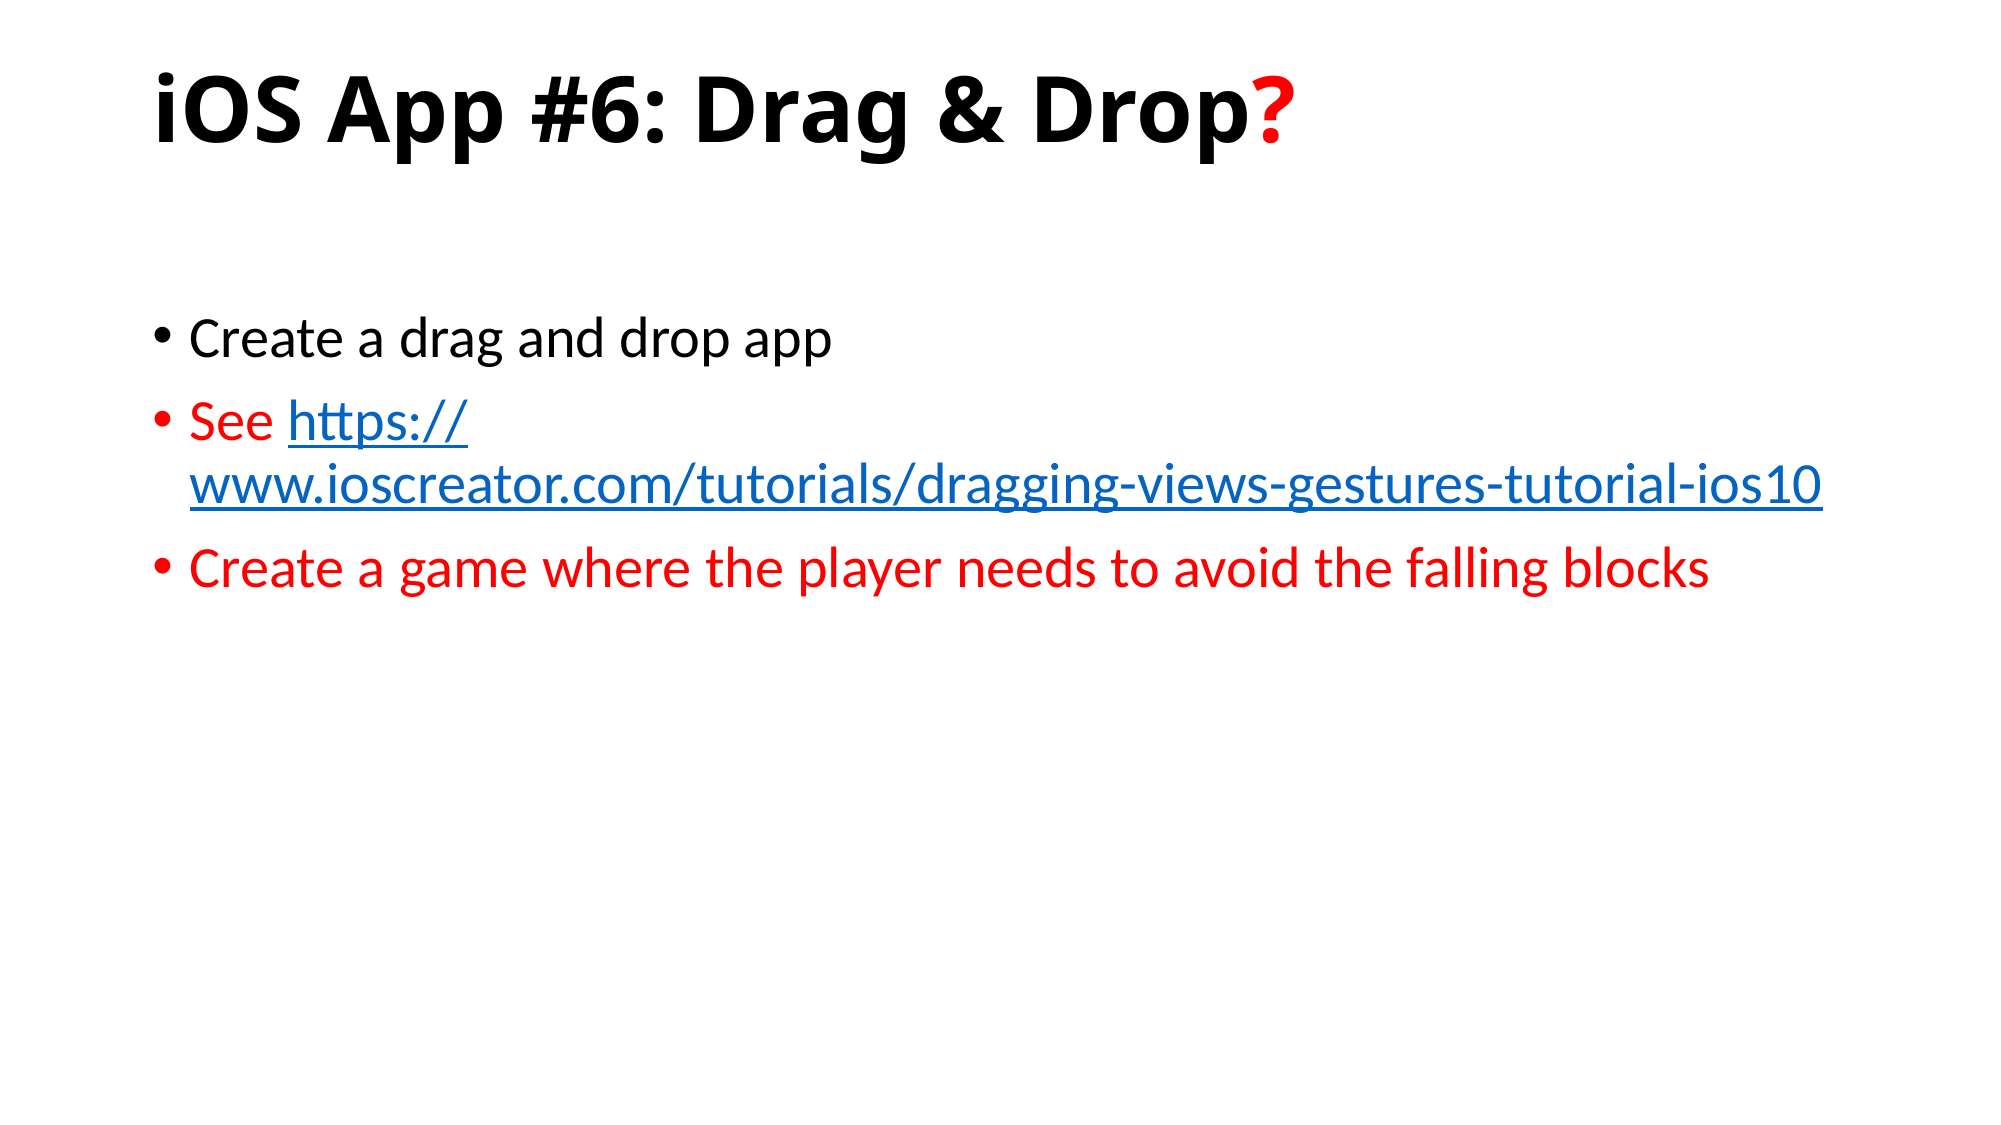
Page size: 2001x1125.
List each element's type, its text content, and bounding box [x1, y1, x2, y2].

list Create a drag and drop app See https://www.ioscreator.com/tutorials/dragging-views-gestures-tutorial-ios10 Create a game where the player needs to avoid the falling blocks [137, 299, 1863, 1014]
title iOS App #6: Drag & Drop? [137, 4, 1863, 222]
